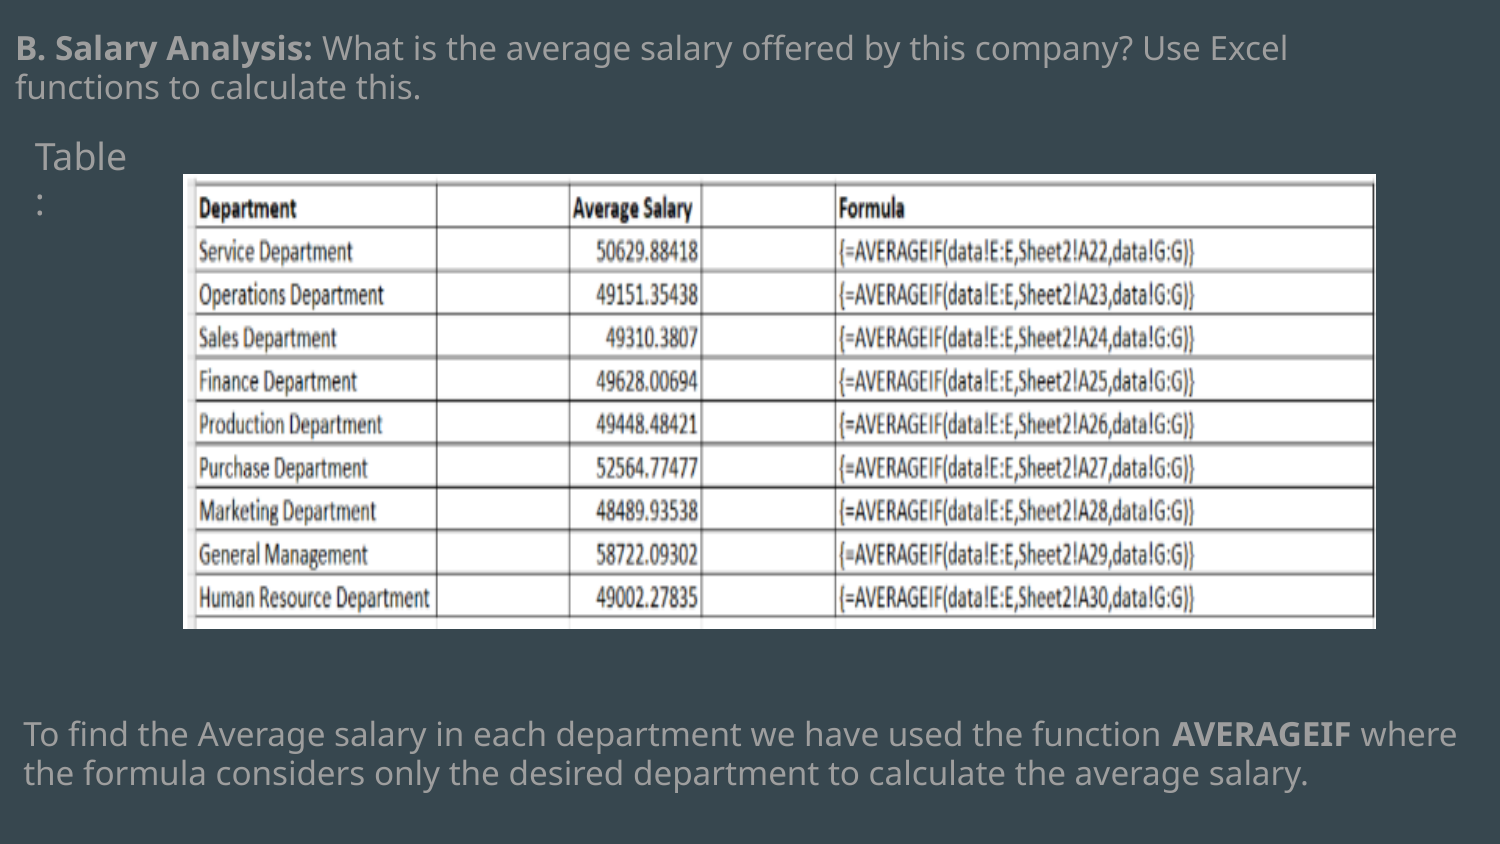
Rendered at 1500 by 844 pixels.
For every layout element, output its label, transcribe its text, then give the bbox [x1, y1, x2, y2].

text_box B. Salary Analysis: What is the average salary offered by this company? Use Excel functions to calculate this. [0, 11, 1324, 138]
text_box Table: [19, 118, 150, 176]
picture [182, 174, 1376, 630]
title To find the Average salary in each department we have used the function AVERAGEIF where the formula considers only the desired department to calculate the average salary. [8, 680, 1500, 825]
